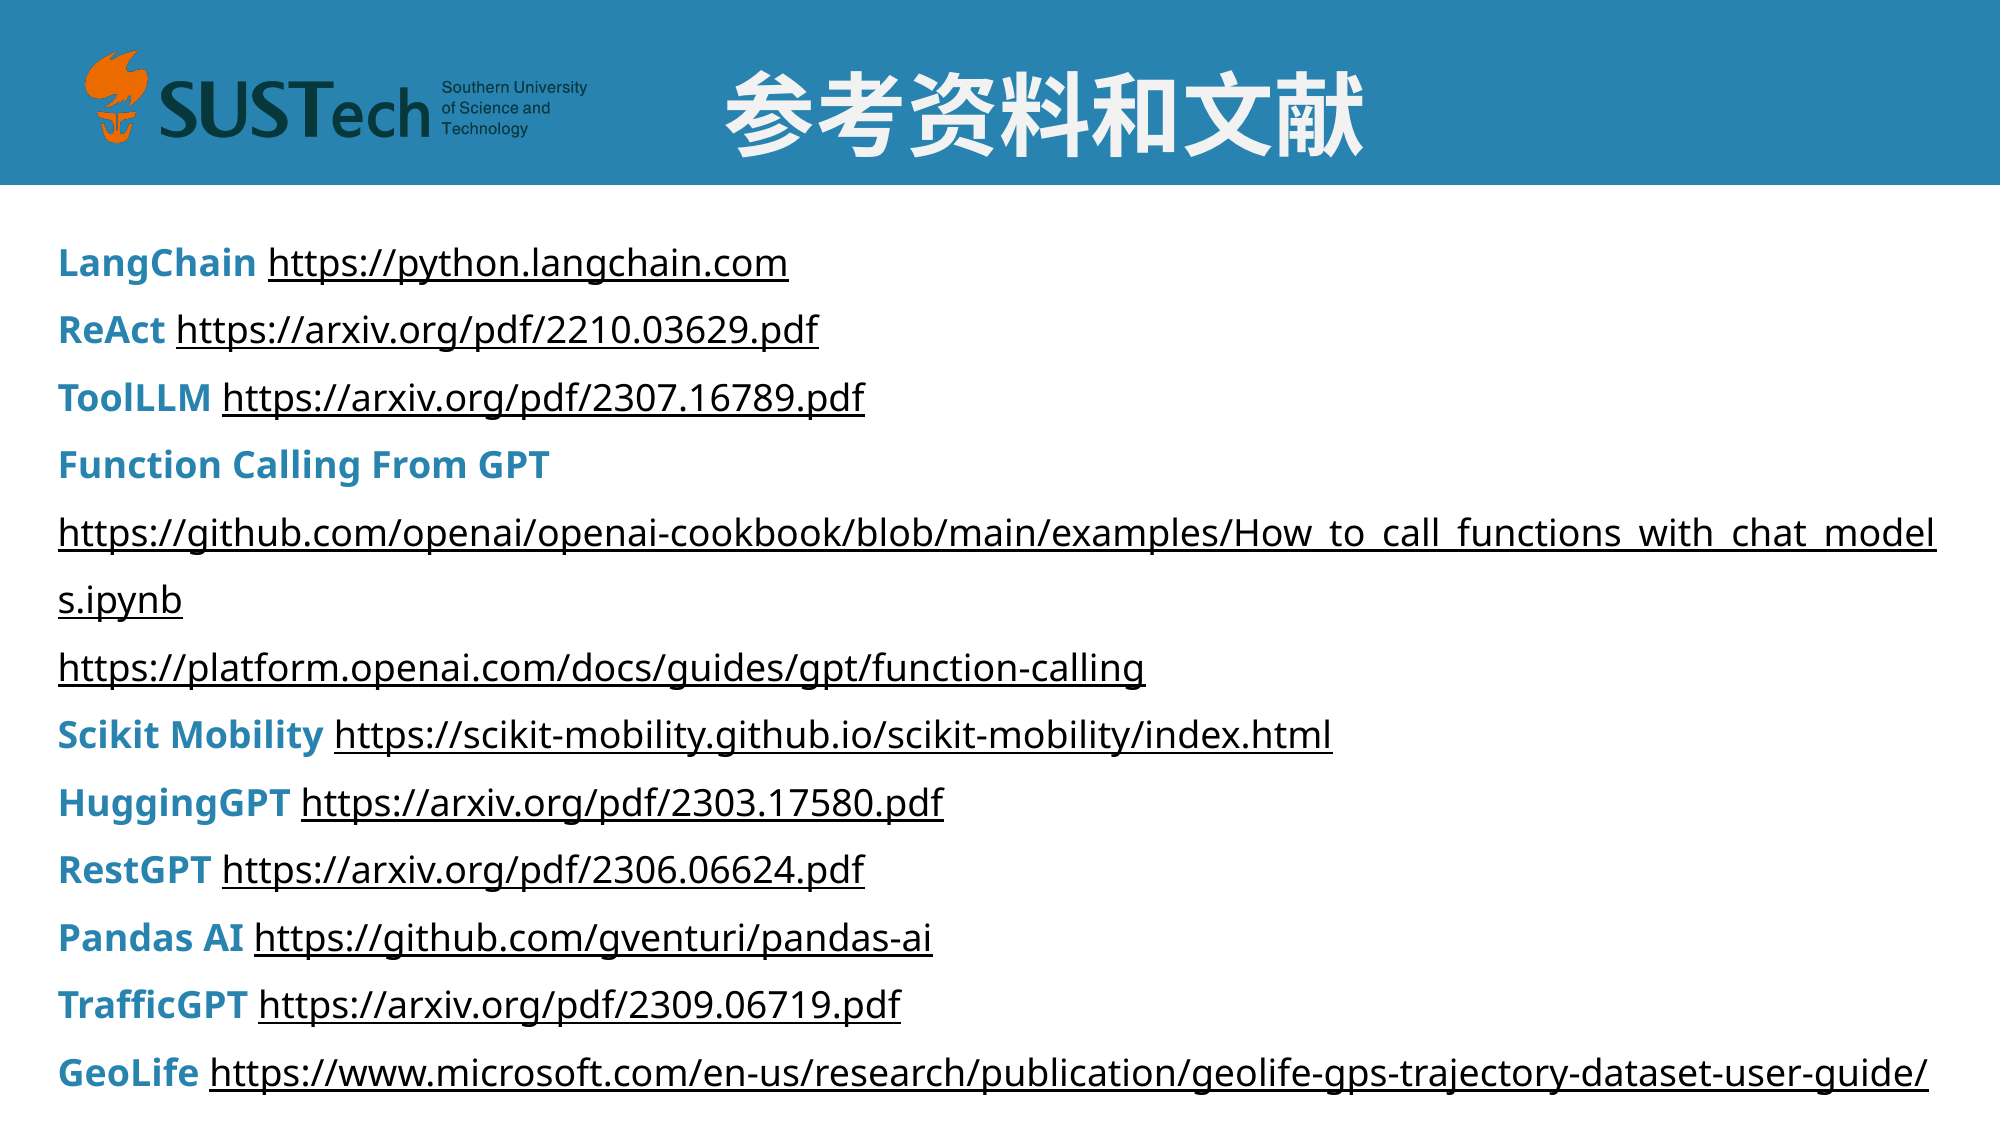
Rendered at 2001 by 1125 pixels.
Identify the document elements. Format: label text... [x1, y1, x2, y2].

text_box LangChain https://python.langchain.com ReAct https://arxiv.org/pdf/2210.03629.pdf ToolLLM https://arxiv.org/pdf/2307.16789.pdf Function Calling From GPT https://github.com/openai/openai-cookbook/blob/main/examples/How_to_call_functions_with_chat_models.ipynb https://platform.openai.com/docs/guides/gpt/function-calling Scikit Mobility https://scikit-mobility.github.io/scikit-mobility/index.html HuggingGPT https://arxiv.org/pdf/2303.17580.pdf RestGPT https://arxiv.org/pdf/2306.06624.pdf Pandas AI https://github.com/gventuri/pandas-ai TrafficGPT https://arxiv.org/pdf/2309.06719.pdf GeoLife https://www.microsoft.com/en-us/research/publication/geolife-gps-trajectory-dataset-user-guide/ [42, 208, 1958, 1125]
picture [85, 50, 587, 143]
text_box [0, 0, 2000, 186]
text_box 参考资料和文献 [658, 50, 1432, 176]
